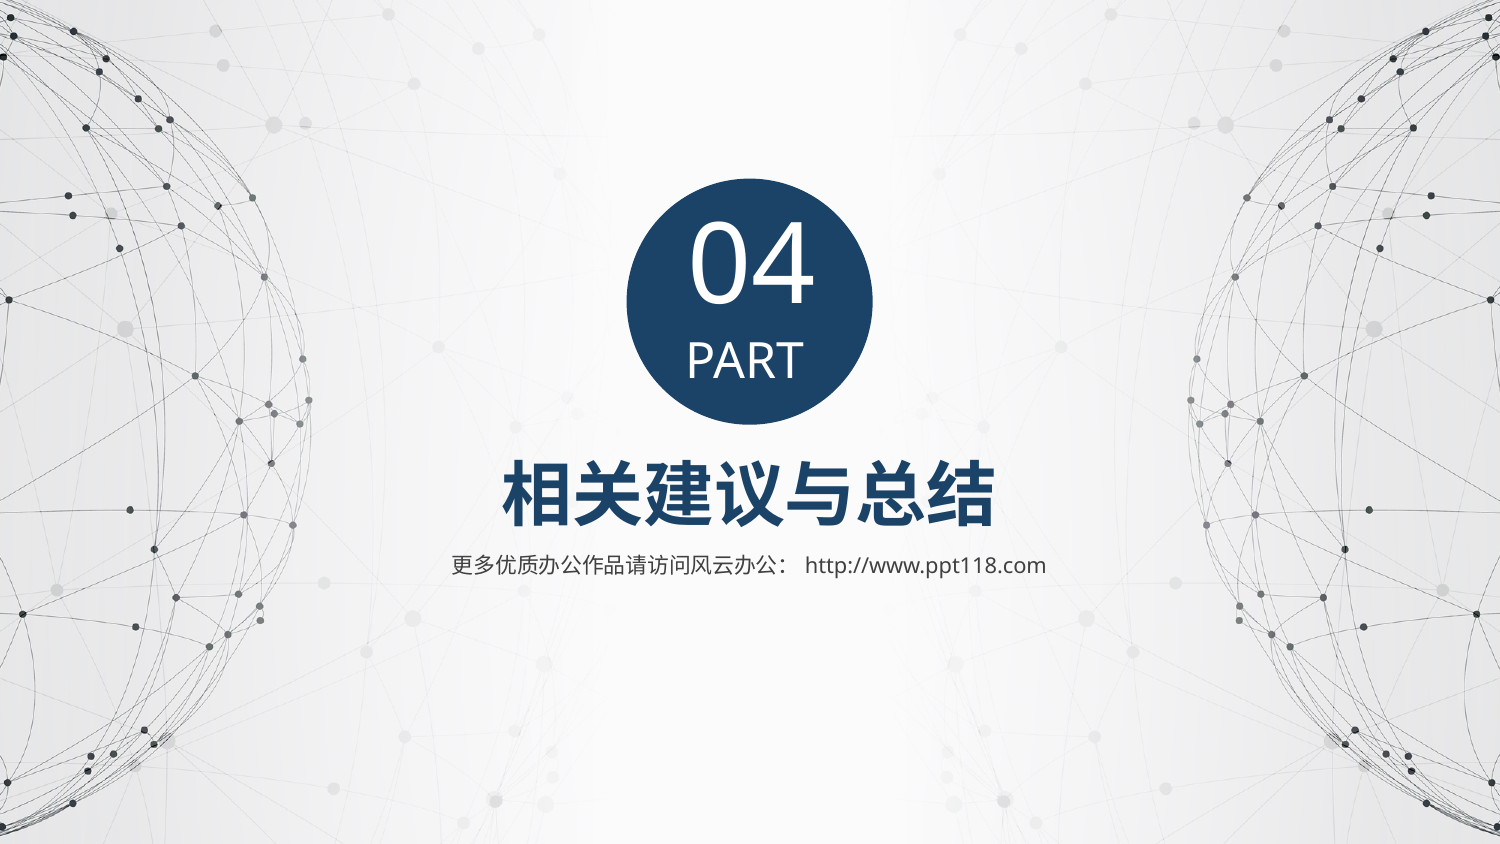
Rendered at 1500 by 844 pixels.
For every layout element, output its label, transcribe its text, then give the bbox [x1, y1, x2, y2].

text_box 相关建议与总结 [407, 444, 1092, 541]
text_box 更多优质办公作品请访问风云办公：http://www.ppt118.com [432, 533, 1067, 584]
text_box [633, 177, 866, 258]
text_box [667, 395, 832, 426]
picture [0, 0, 1500, 844]
text_box 04 PART [609, 258, 894, 395]
